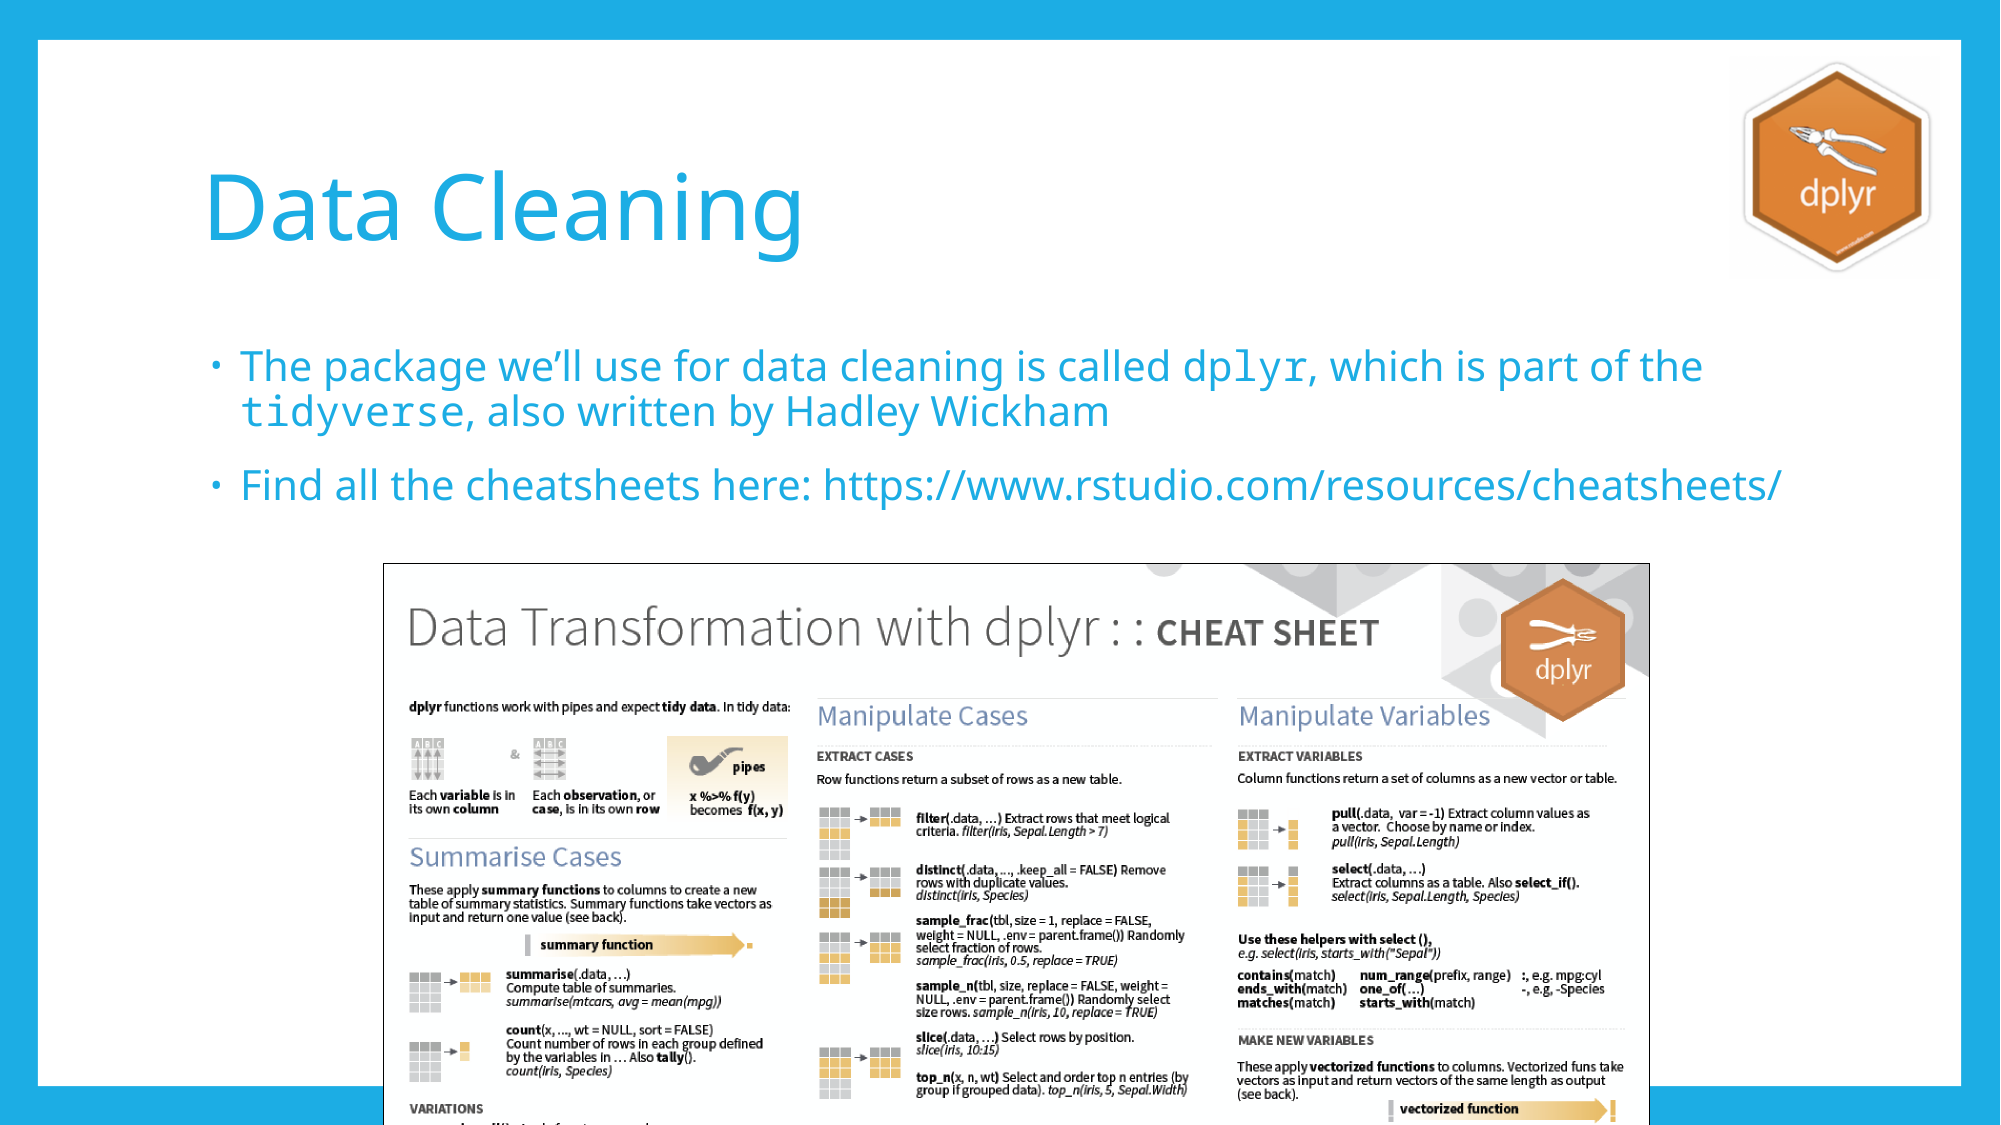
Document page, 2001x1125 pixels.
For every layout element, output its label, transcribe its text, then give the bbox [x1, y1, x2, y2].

title Data Cleaning [187, 99, 1808, 323]
picture [1729, 56, 1940, 280]
list The package we’ll use for data cleaning is called dplyr, which is part of the tidyverse, also written by Hadley Wickham Find all the cheatsheets here: https://www.rstudio.com/resources/cheatsheets/ [187, 337, 1808, 1000]
picture [382, 563, 1650, 1125]
